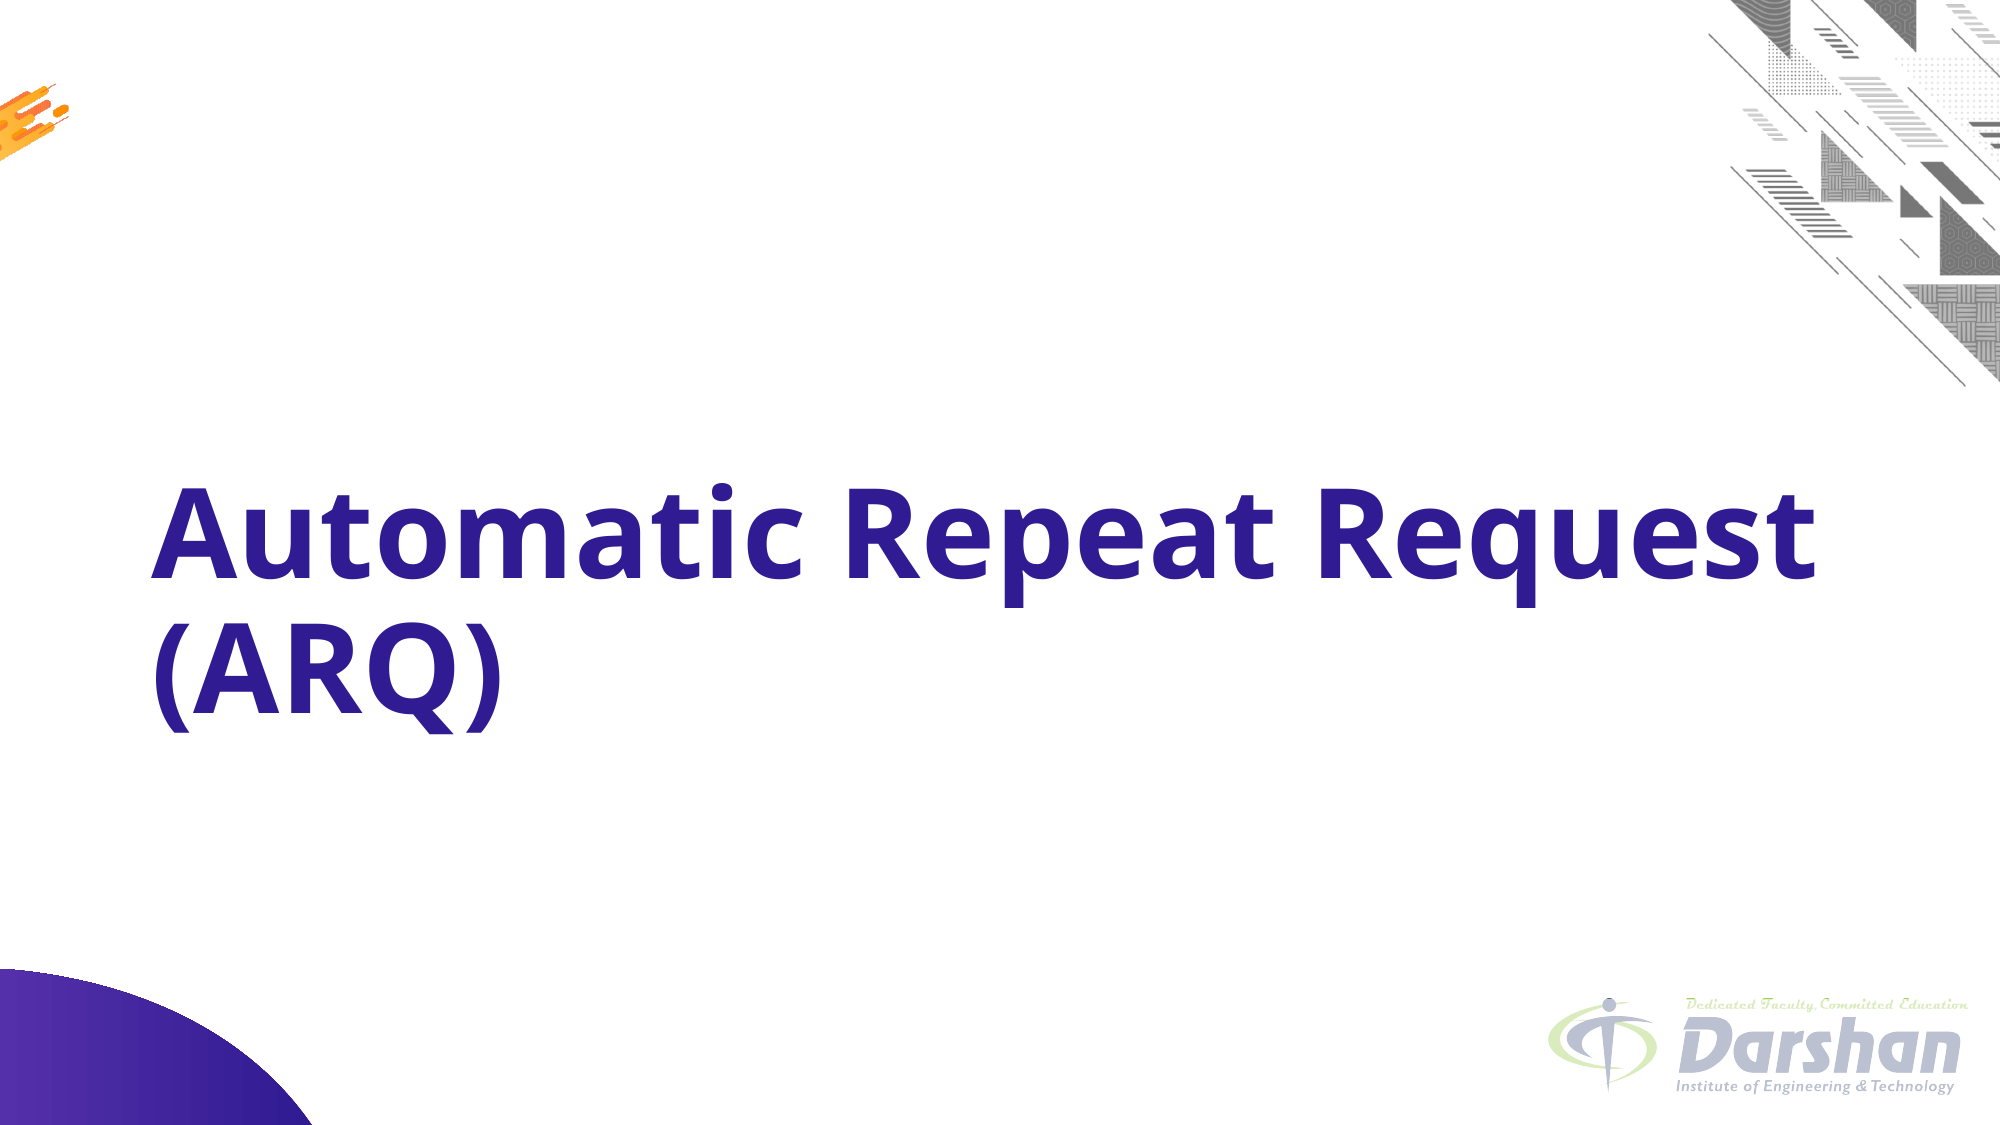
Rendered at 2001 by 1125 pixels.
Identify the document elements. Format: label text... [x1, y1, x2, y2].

text_box 1 [1548, 998, 1968, 1095]
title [136, 280, 1862, 749]
picture [0, 65, 90, 193]
